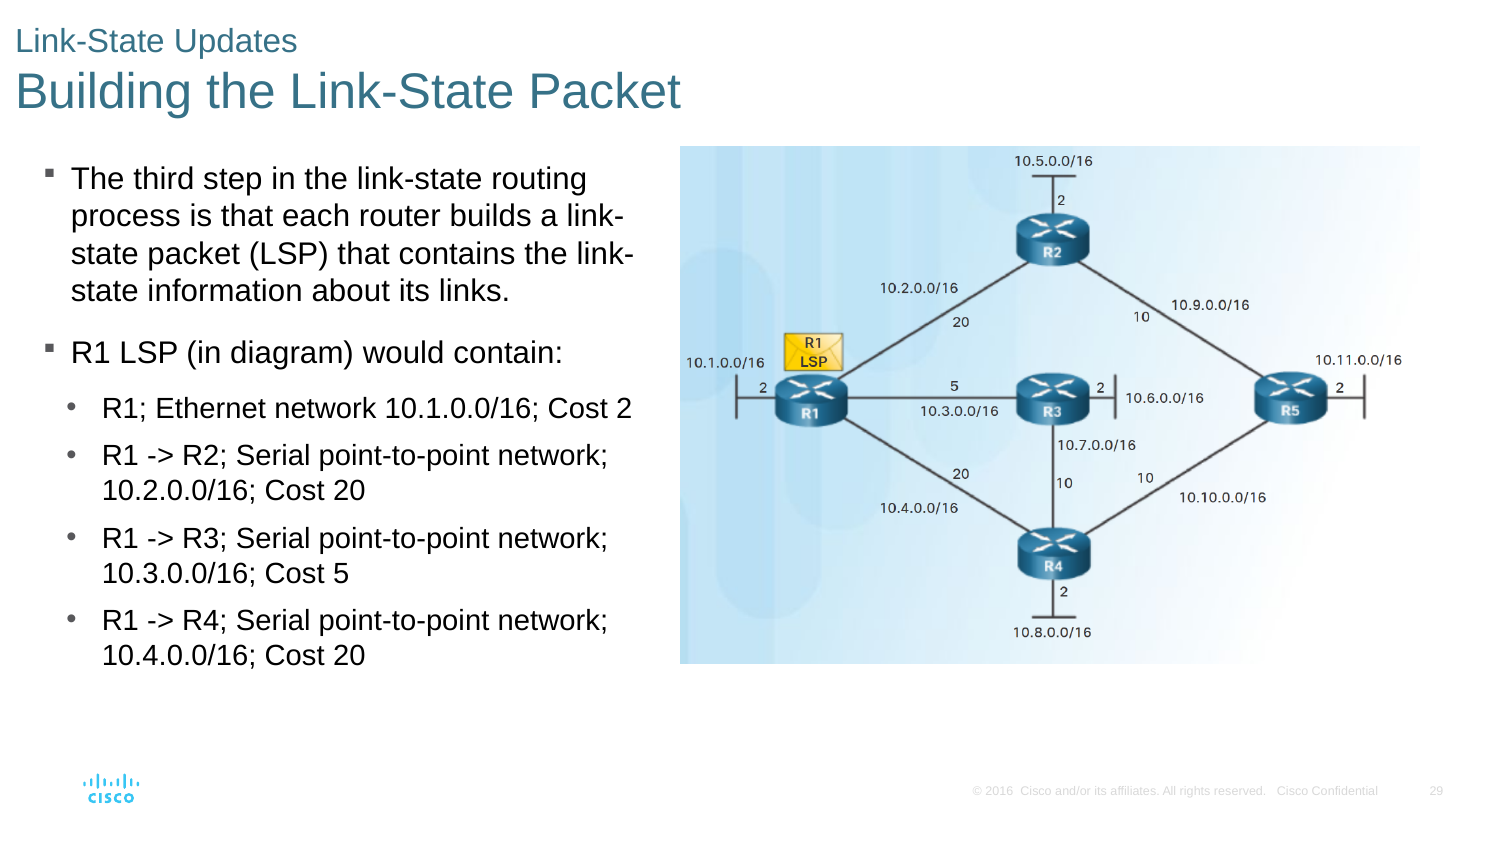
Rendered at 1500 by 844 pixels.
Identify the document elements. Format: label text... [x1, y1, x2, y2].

list The third step in the link-state routing process is that each router builds a link-state packet (LSP) that contains the link-state information about its links. R1 LSP (in diagram) would contain: R1; Ethernet network 10.1.0.0/16; Cost 2 R1 -> R2; Serial point-to-point network; 10.2.0.0/16; Cost 20 R1 -> R3; Serial point-to-point network; 10.3.0.0/16; Cost 5 R1 -> R4; Serial point-to-point network; 10.4.0.0/16; Cost 20 [28, 150, 673, 742]
title Link-State Updates Building the Link-State Packet [0, 6, 1500, 131]
picture [679, 146, 1420, 664]
